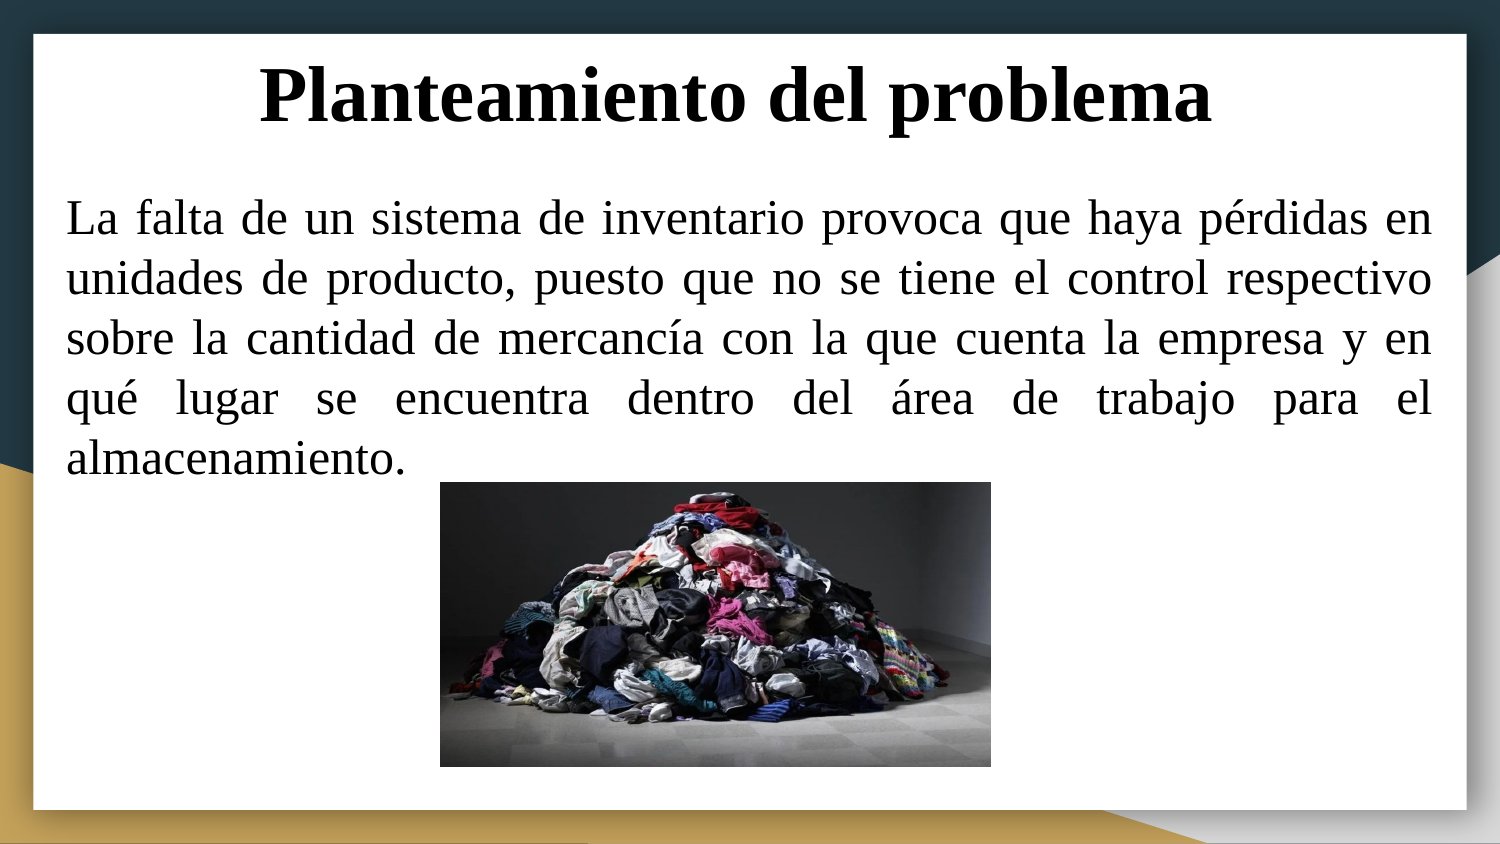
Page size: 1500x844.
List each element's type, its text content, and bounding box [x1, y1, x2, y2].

list La falta de un sistema de inventario provoca que haya pérdidas en unidades de producto, puesto que no se tiene el control respectivo sobre la cantidad de mercancía con la que cuenta la empresa y en qué lugar se encuentra dentro del área de trabajo para el almacenamiento. [51, 169, 1449, 502]
picture [440, 482, 991, 767]
title Planteamiento del problema [37, 26, 1436, 127]
